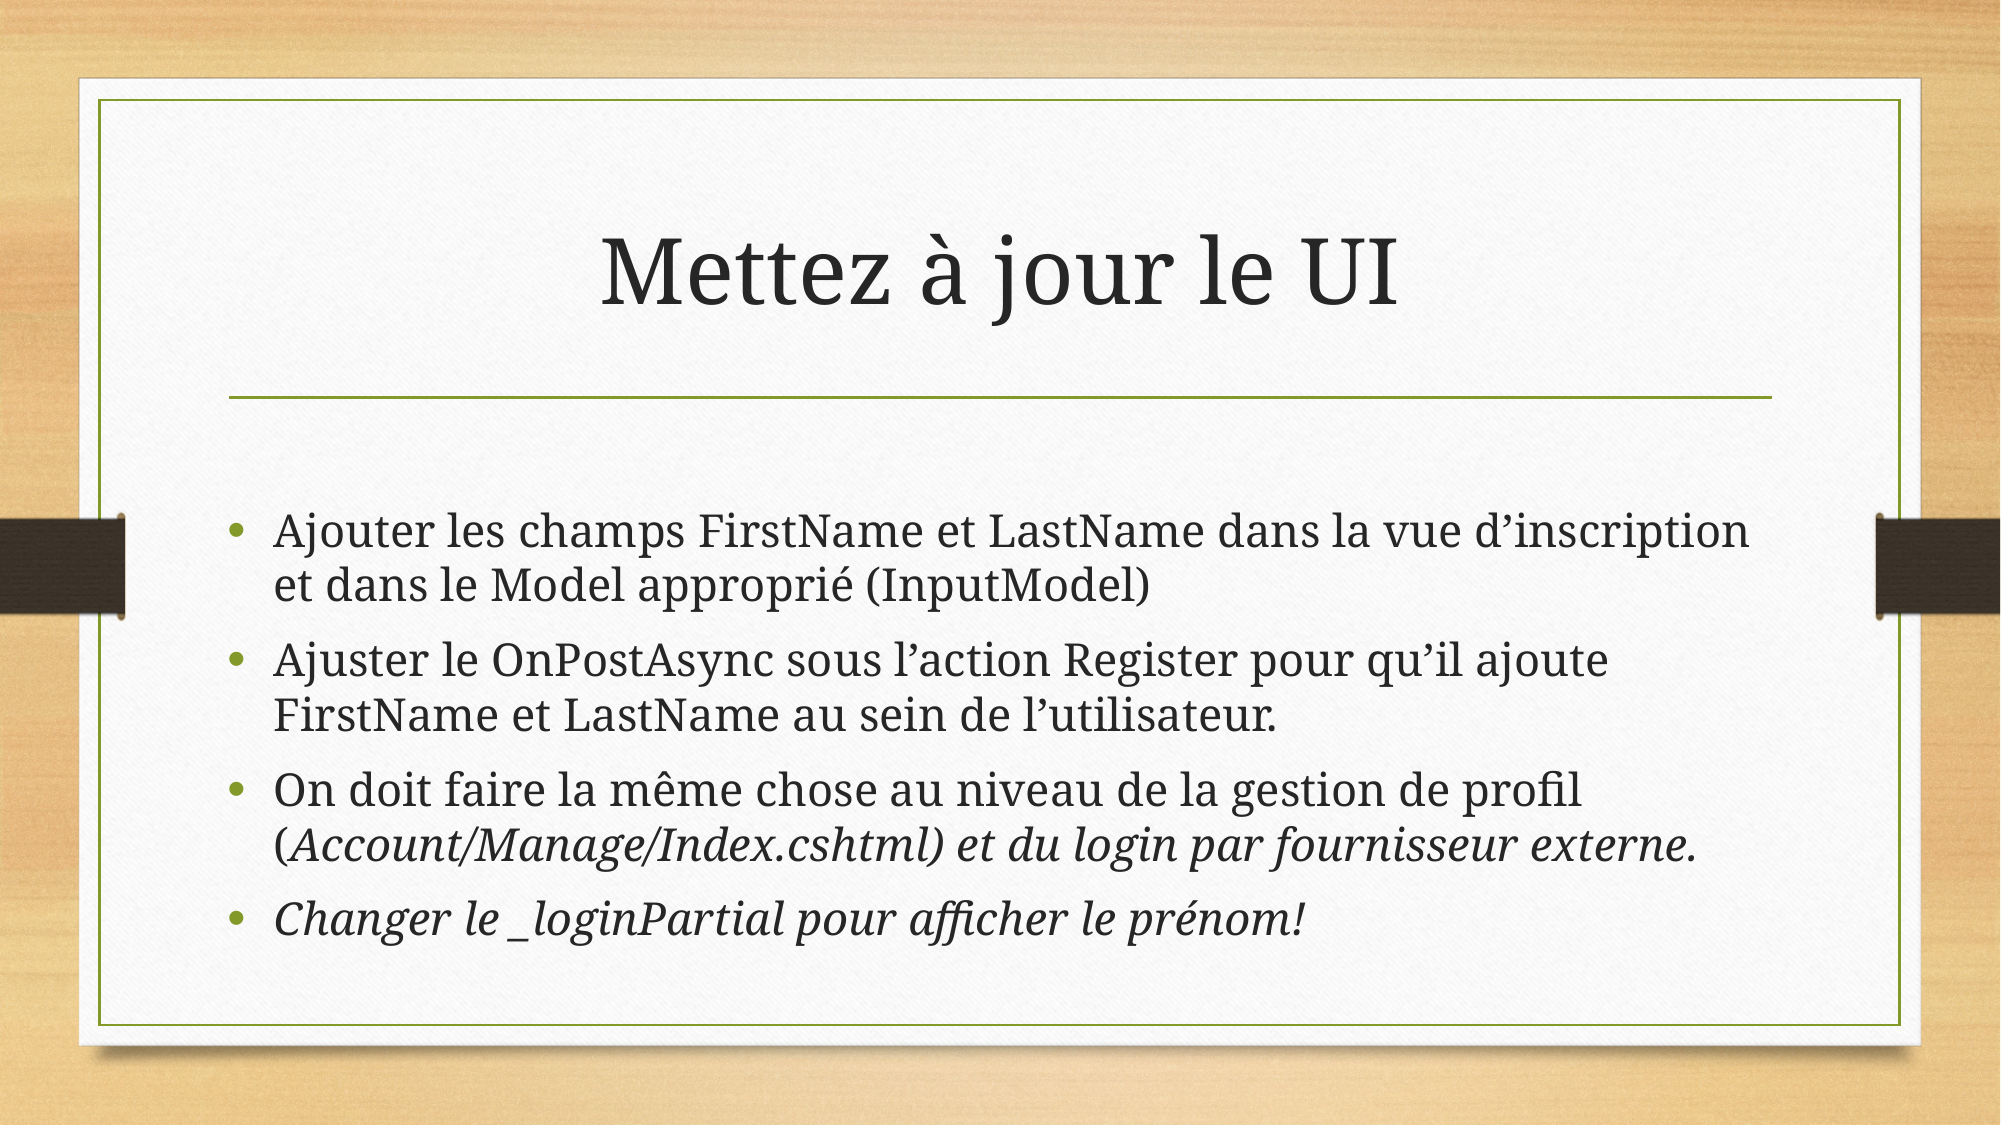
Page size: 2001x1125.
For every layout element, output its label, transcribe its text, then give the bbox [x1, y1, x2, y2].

title Mettez à jour le UI [212, 161, 1788, 375]
list Ajouter les champs FirstName et LastName dans la vue d’inscription et dans le Model approprié (InputModel) Ajuster le OnPostAsync sous l’action Register pour qu’il ajoute FirstName et LastName au sein de l’utilisateur. On doit faire la même chose au niveau de la gestion de profil (Account/Manage/Index.cshtml) et du login par fournisseur externe. Changer le _loginPartial pour afficher le prénom! [212, 419, 1788, 964]
picture [0, 0, 2001, 1125]
